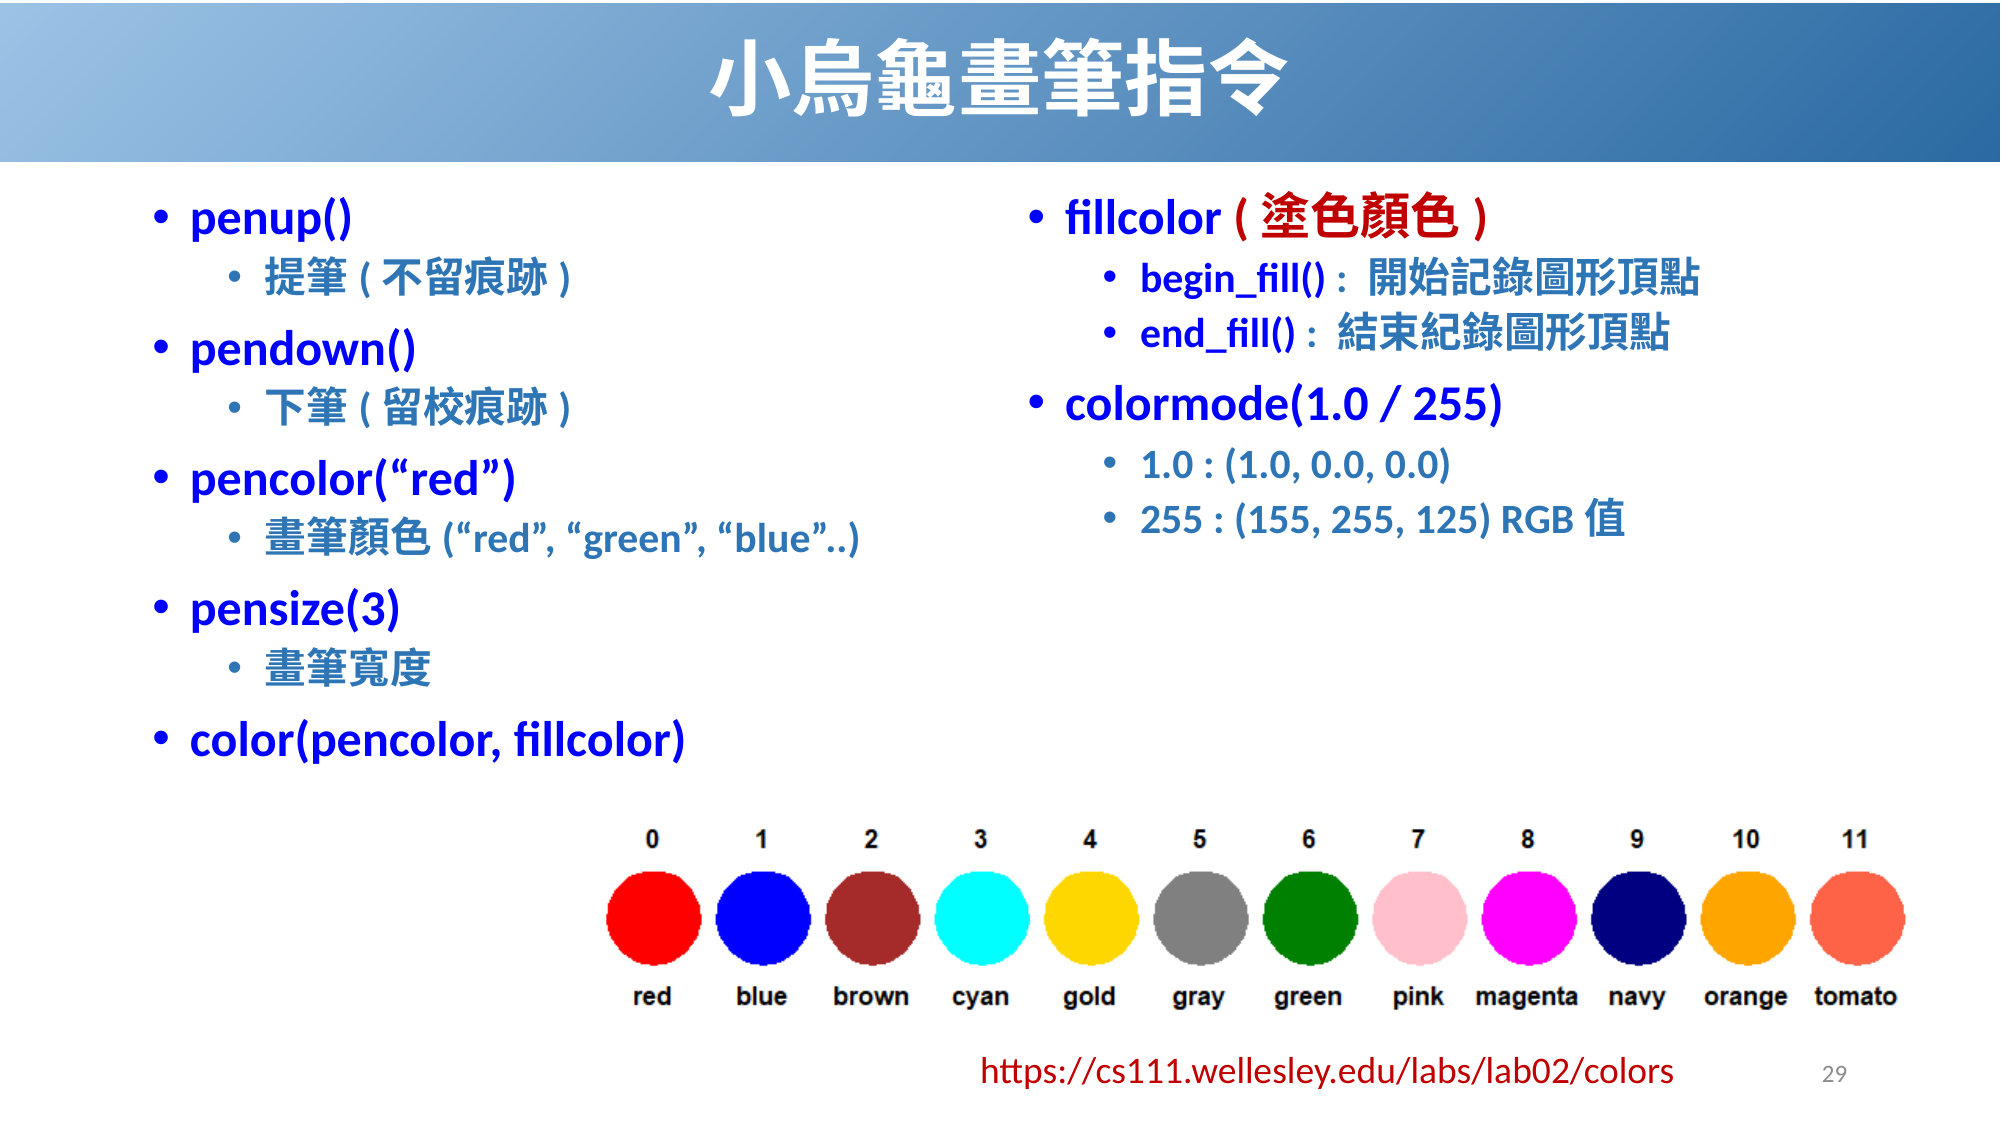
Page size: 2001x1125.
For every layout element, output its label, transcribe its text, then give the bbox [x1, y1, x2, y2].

slide_number 29 [1412, 1043, 1863, 1103]
list penup() 提筆(不留痕跡) pendown() 下筆(留校痕跡) pencolor(“red”) 畫筆顏色(“red”, “green”, “blue”..) pensize(3) 畫筆寬度 color(pencolor, fillcolor) [137, 184, 988, 1014]
list fillcolor (塗色顏色) begin_fill() : 開始記錄圖形頂點 end_fill() : 結束紀錄圖形頂點 colormode(1.0 / 255) 1.0 : (1.0, 0.0, 0.0) 255 : (155, 255, 125) RGB值 [1012, 184, 1863, 795]
picture [604, 795, 1915, 1043]
text_box https://cs111.wellesley.edu/labs/lab02/colors [965, 1043, 1412, 1099]
title 小烏龜畫筆指令 [0, 3, 2000, 162]
